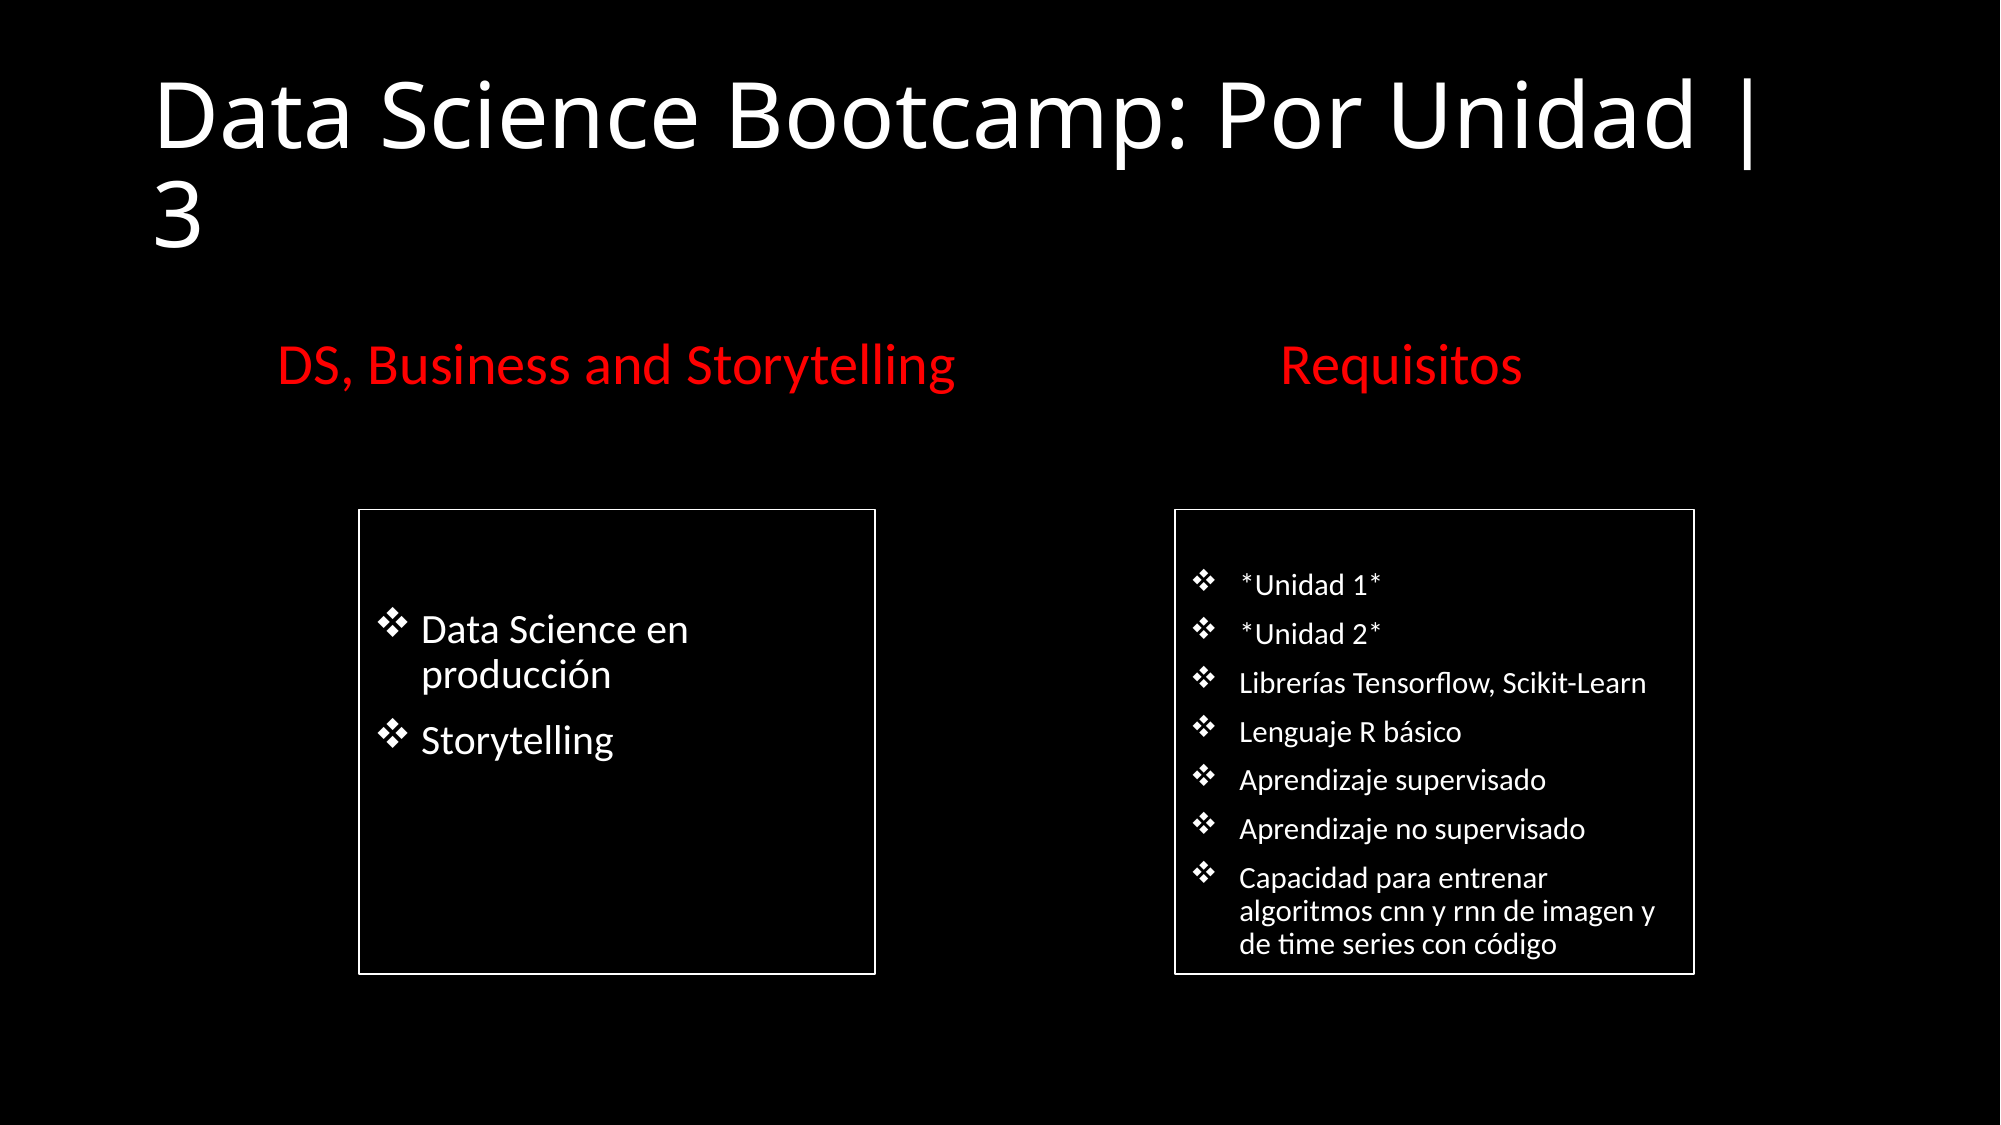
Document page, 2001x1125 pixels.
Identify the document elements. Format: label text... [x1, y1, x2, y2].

list Requisitos [977, 326, 1827, 1041]
list Data Science en producción Storytelling [359, 509, 875, 975]
title Data Science Bootcamp: Por Unidad | 3 [137, 59, 1863, 278]
list DS, Business and Storytelling [192, 326, 977, 1041]
list *Unidad 1* *Unidad 2* Librerías Tensorflow, Scikit-Learn Lenguaje R básico Aprendizaje supervisado Aprendizaje no supervisado Capacidad para entrenar algoritmos cnn y rnn de imagen y de time series con código [1174, 509, 1695, 975]
